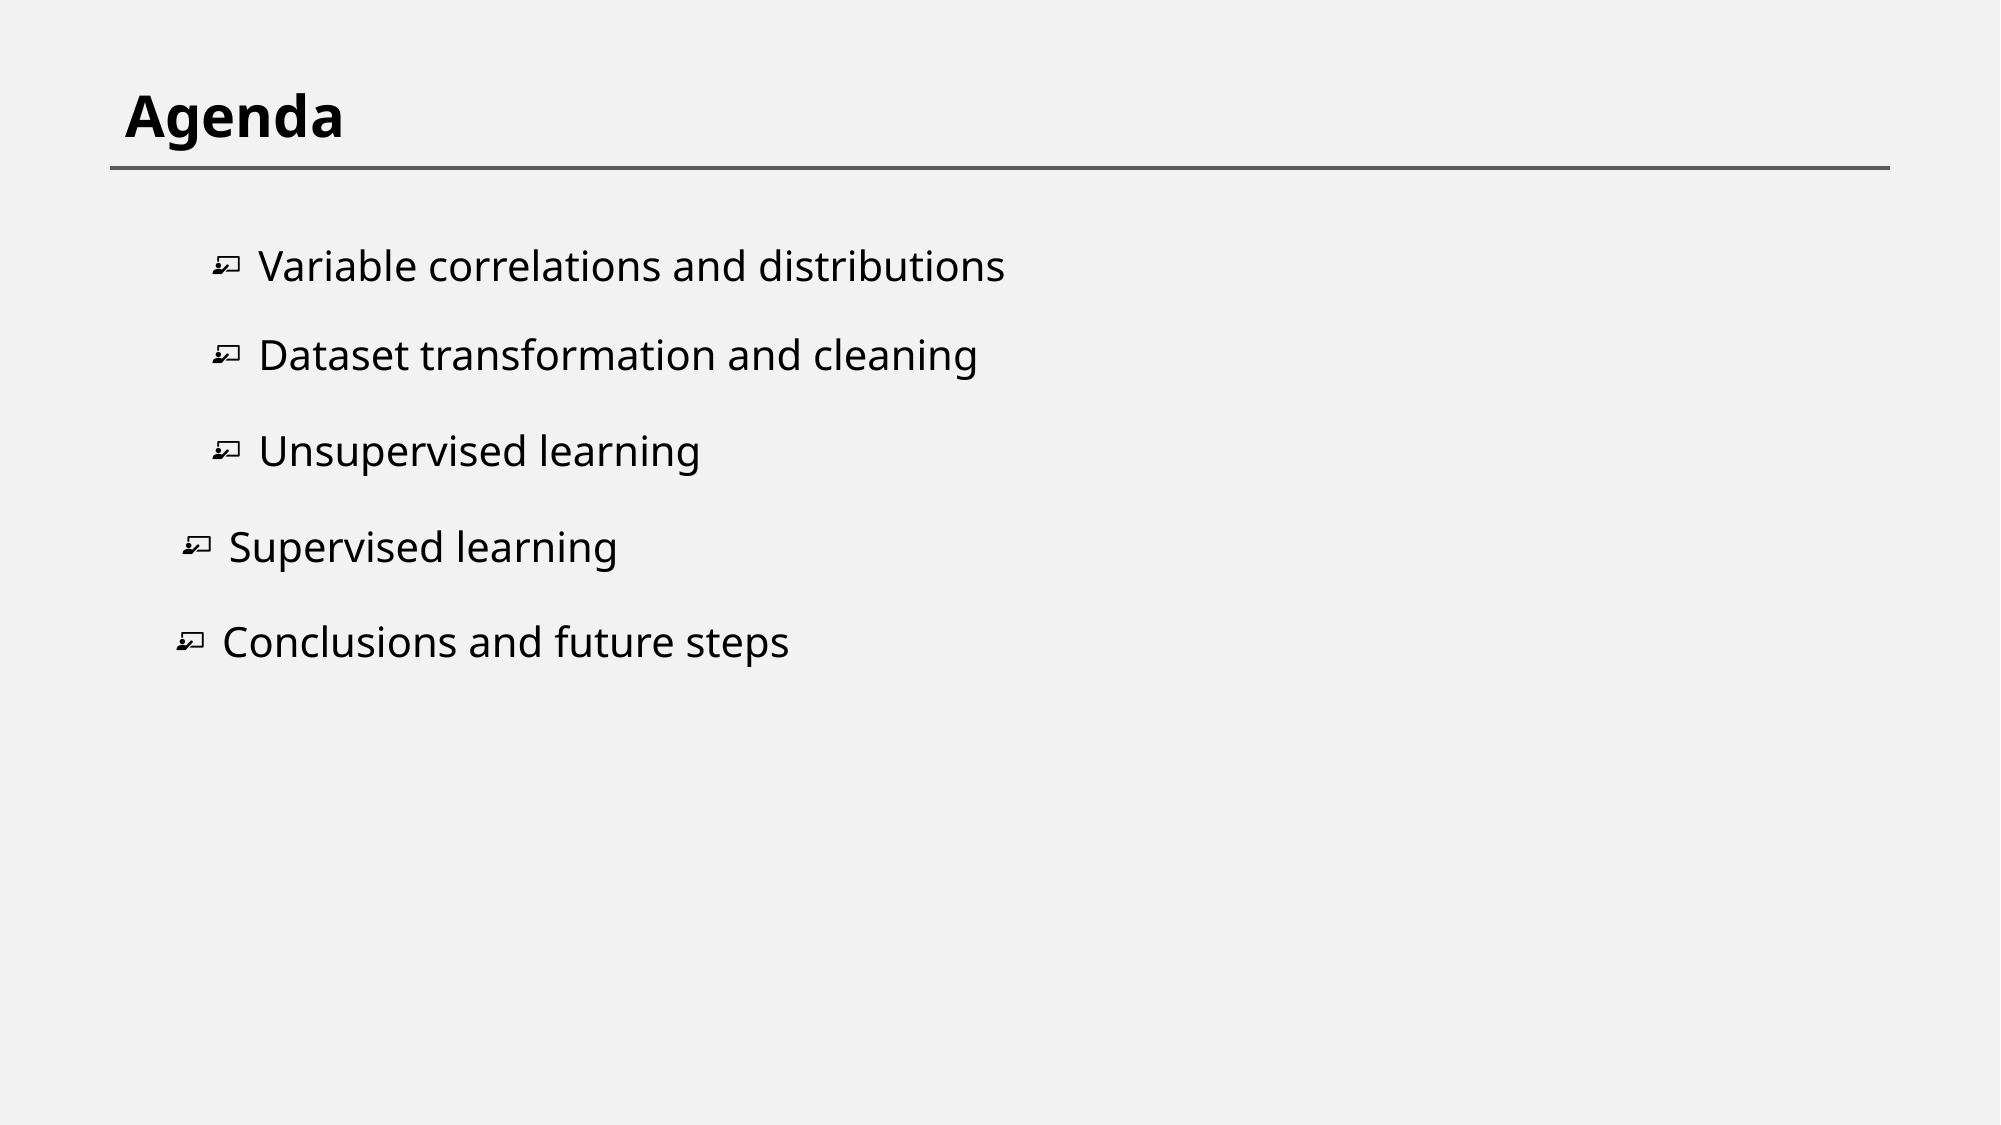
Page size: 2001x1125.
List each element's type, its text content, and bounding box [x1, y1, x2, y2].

picture [211, 435, 241, 465]
picture [211, 250, 241, 280]
text_box Agenda [110, 73, 362, 158]
picture [175, 626, 205, 656]
text_box Supervised learning [167, 512, 634, 578]
picture [211, 339, 241, 369]
text_box Conclusions and future steps [160, 608, 805, 674]
picture [181, 530, 212, 560]
text_box Dataset transformation and cleaning [196, 321, 1197, 387]
text_box Variable correlations and distributions [196, 232, 1393, 298]
text_box Unsupervised learning [196, 417, 1197, 483]
